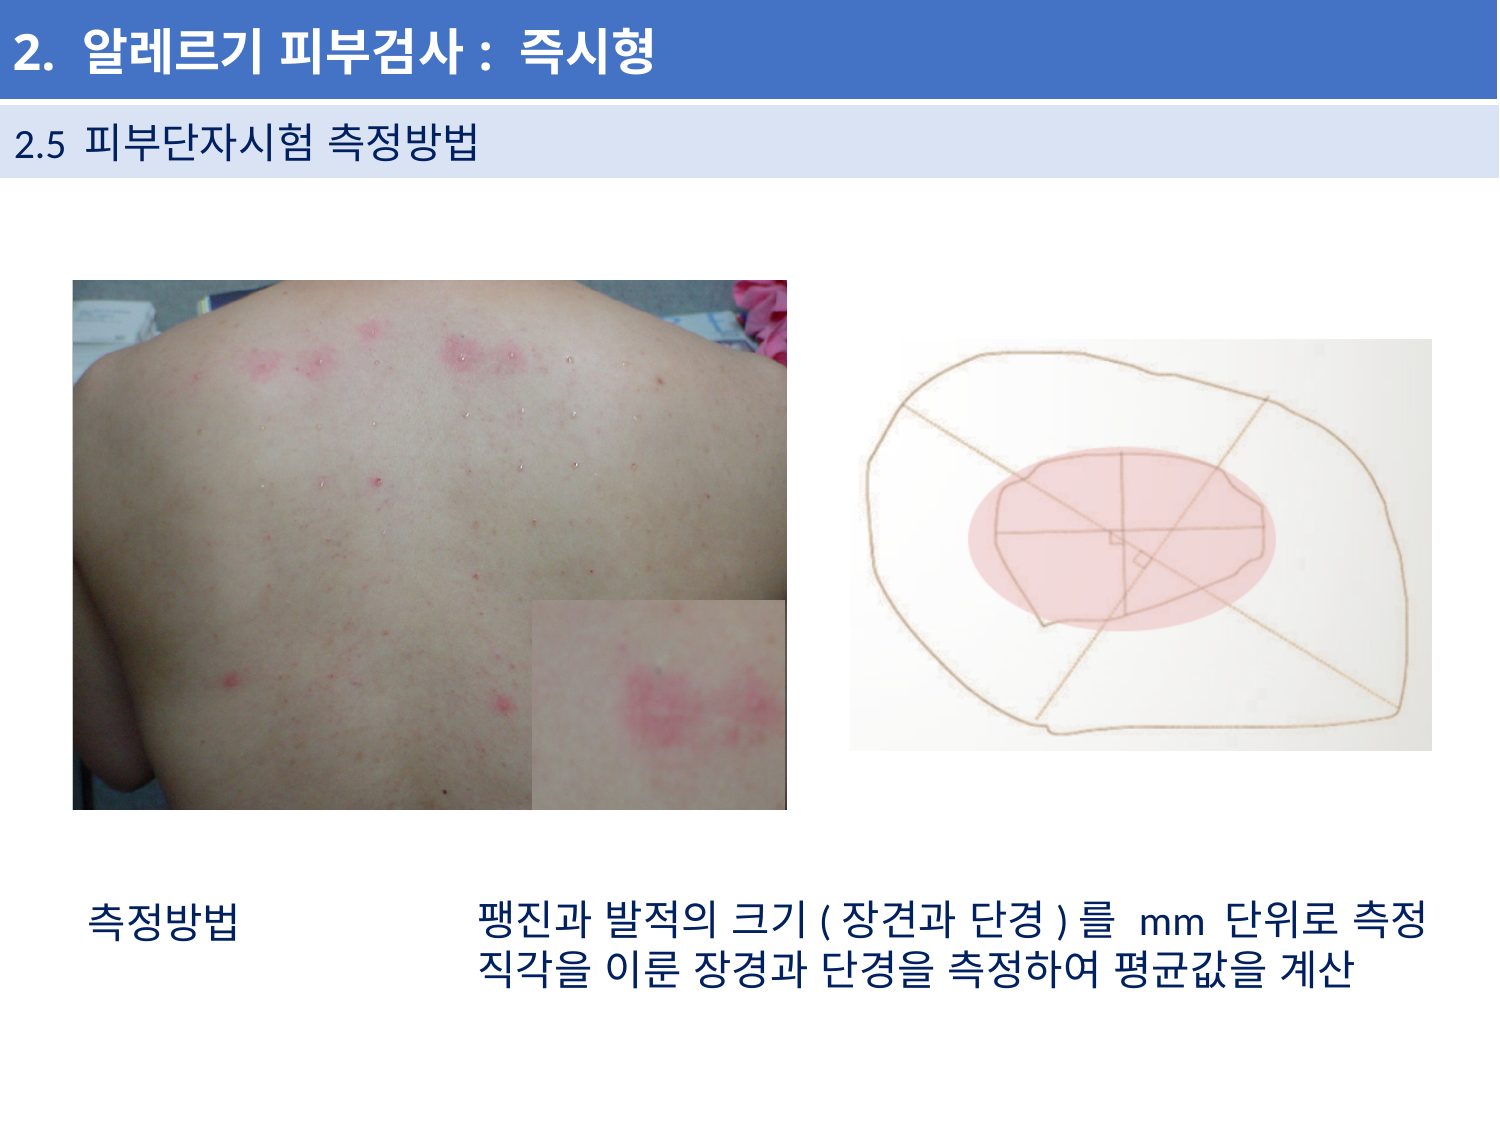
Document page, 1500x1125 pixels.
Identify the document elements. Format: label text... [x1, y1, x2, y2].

table_header 측정방법 [72, 882, 1500, 958]
picture [72, 280, 787, 810]
table_header 2.5 피부단자시험 측정방법 [0, 105, 1499, 178]
picture [850, 339, 1432, 751]
text_box 팽진과 발적의 크기(장견과 단경)를 mm 단위로 측정 직각을 이룬 장경과 단경을 측정하여 평균값을 계산 [462, 886, 1500, 1002]
table_header 2. 알레르기 피부검사: 즉시형 [0, 0, 1497, 99]
